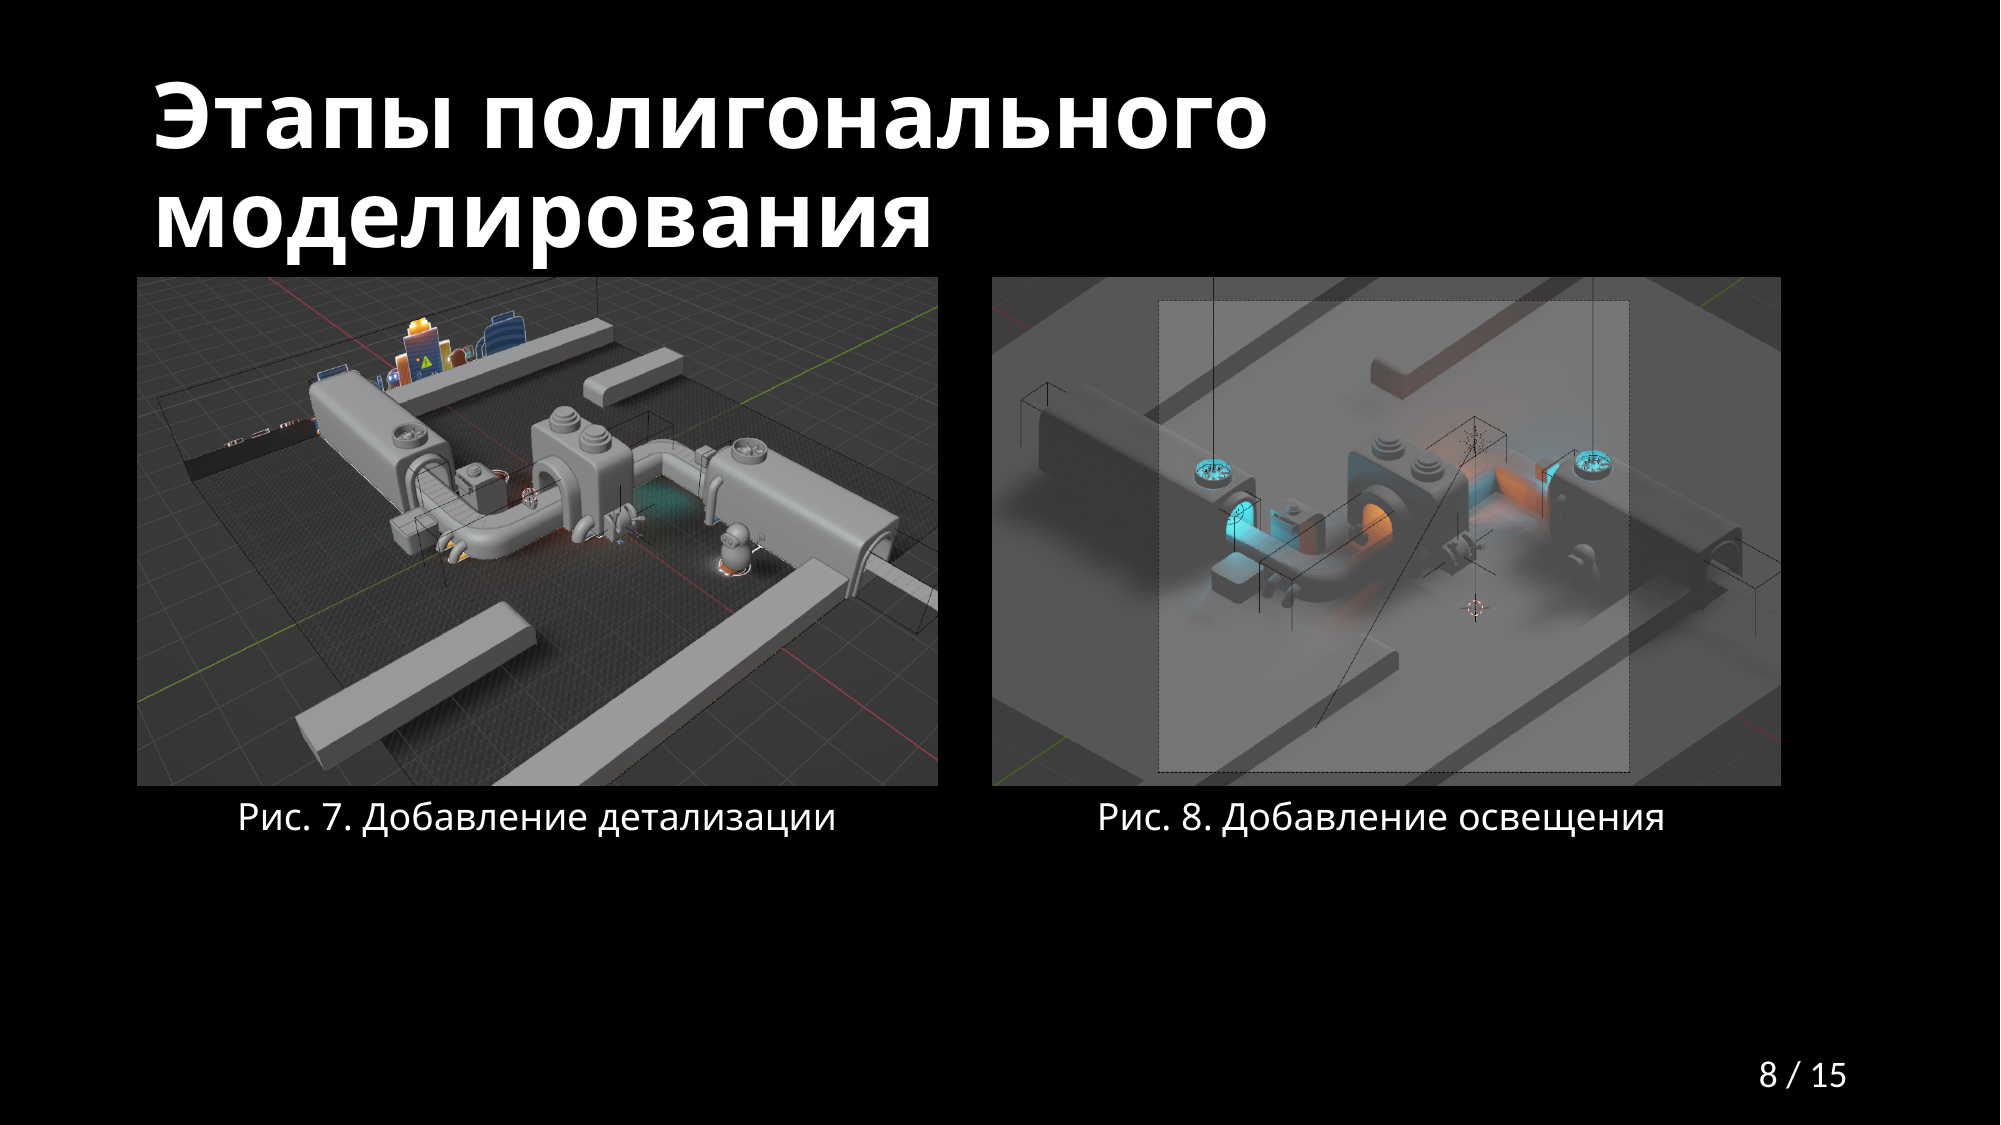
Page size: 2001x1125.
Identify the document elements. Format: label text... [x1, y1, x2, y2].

slide_number 8 / 15 [1412, 1042, 1863, 1103]
text_box Рис. 7. Добавление детализации [137, 786, 938, 845]
text_box Рис. 8. Добавление освещения [992, 786, 1781, 845]
picture [992, 277, 1781, 786]
picture [137, 277, 938, 786]
title Этапы полигонального моделирования [137, 59, 1863, 278]
